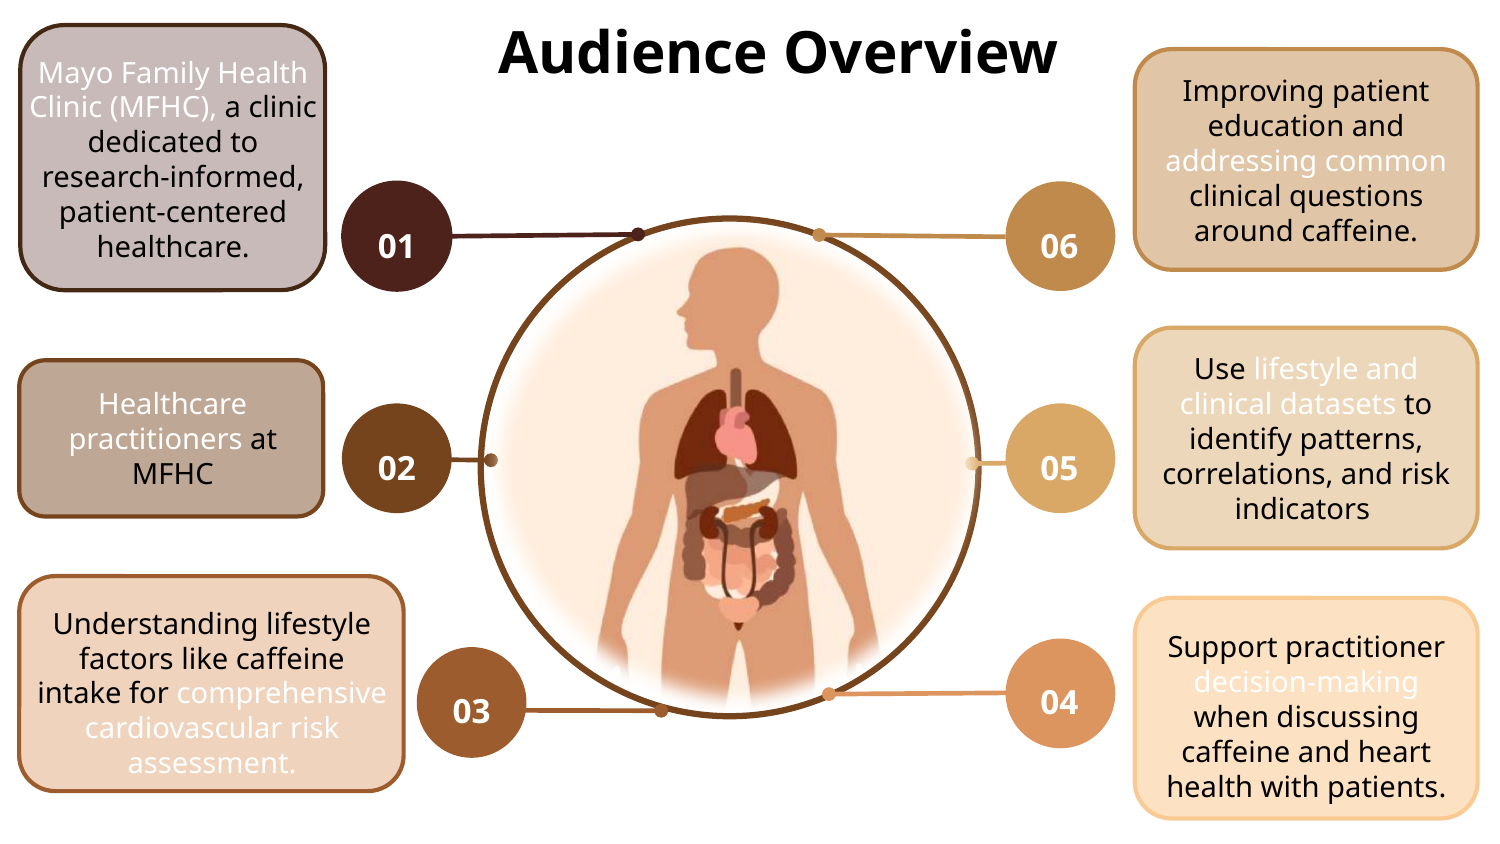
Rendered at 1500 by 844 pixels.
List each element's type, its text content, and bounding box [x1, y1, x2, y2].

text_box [341, 181, 639, 292]
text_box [416, 646, 662, 759]
text_box Healthcare practitioners at MFHC [21, 377, 324, 498]
text_box Mayo Family Health Clinic (MFHC), a clinic dedicated to research-informed, patient-centered healthcare. [12, 46, 335, 272]
text_box [24, 22, 79, 46]
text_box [828, 638, 1116, 749]
text_box Audience Overview [79, 0, 1478, 94]
text_box [26, 272, 320, 293]
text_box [819, 181, 1116, 292]
text_box [35, 788, 387, 794]
text_box Use lifestyle and clinical datasets to identify patterns, correlations, and risk indicators [1132, 325, 1480, 551]
text_box [1132, 595, 1480, 821]
text_box Improving patient education and addressing common clinical questions around caffeine. [1132, 46, 1480, 272]
picture [480, 214, 990, 715]
text_box [17, 358, 326, 519]
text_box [994, 403, 1116, 514]
text_box Support practitioner decision-making when discussing caffeine and heart health with patients. [1149, 620, 1463, 811]
text_box Understanding lifestyle factors like caffeine intake for comprehensive cardiovascular risk assessment. [19, 597, 405, 788]
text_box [341, 403, 475, 514]
text_box [20, 573, 403, 597]
